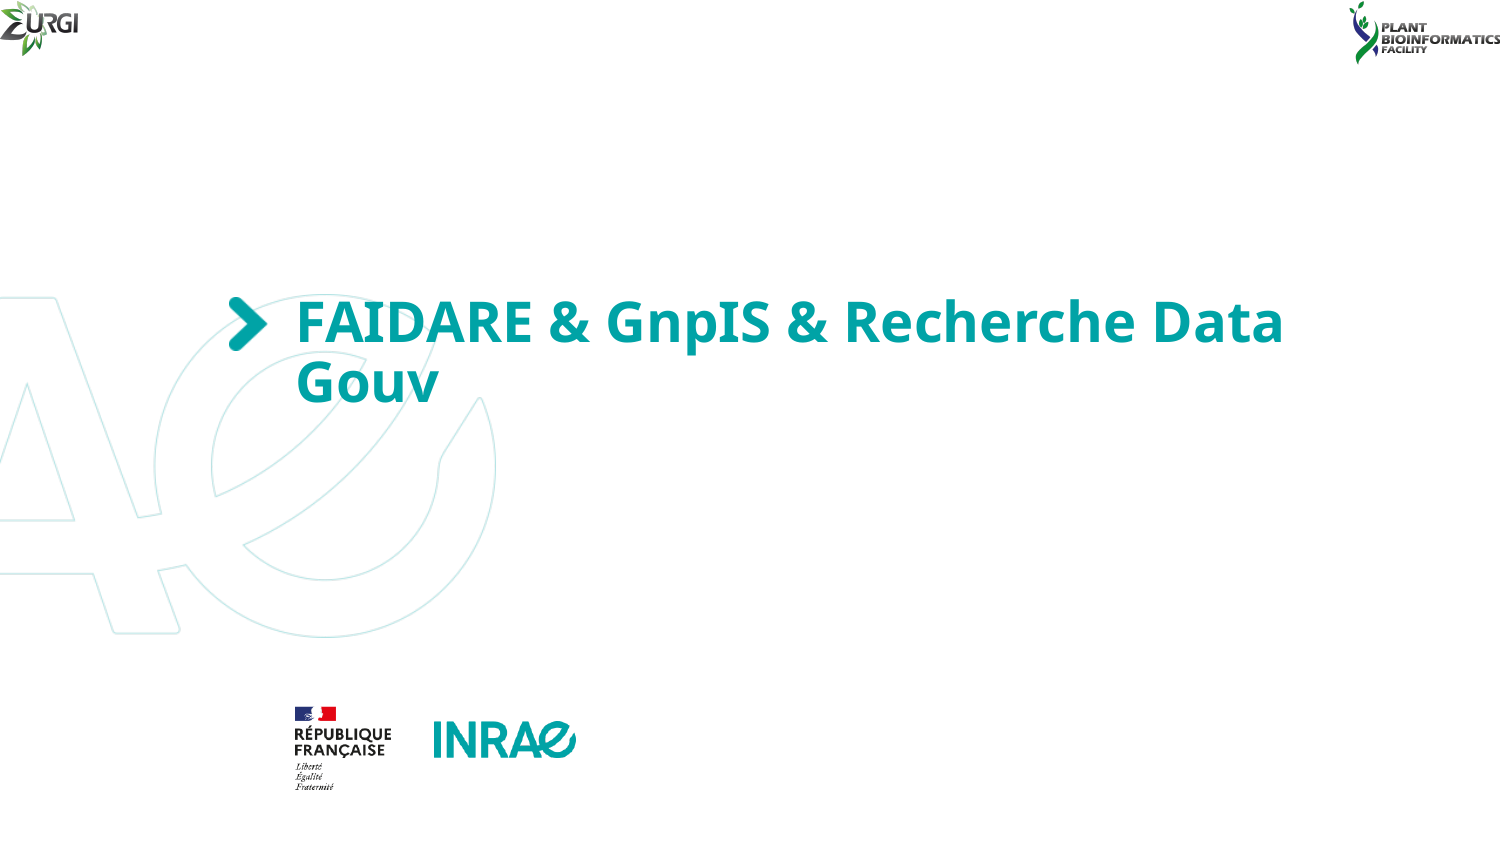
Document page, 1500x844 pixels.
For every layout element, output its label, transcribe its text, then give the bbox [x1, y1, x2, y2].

title FAIDARE & GnpIS & Recherche Data Gouv [295, 285, 1421, 416]
picture [0, 1, 78, 56]
picture [0, 294, 502, 638]
picture [295, 692, 577, 803]
picture [1349, 1, 1500, 65]
